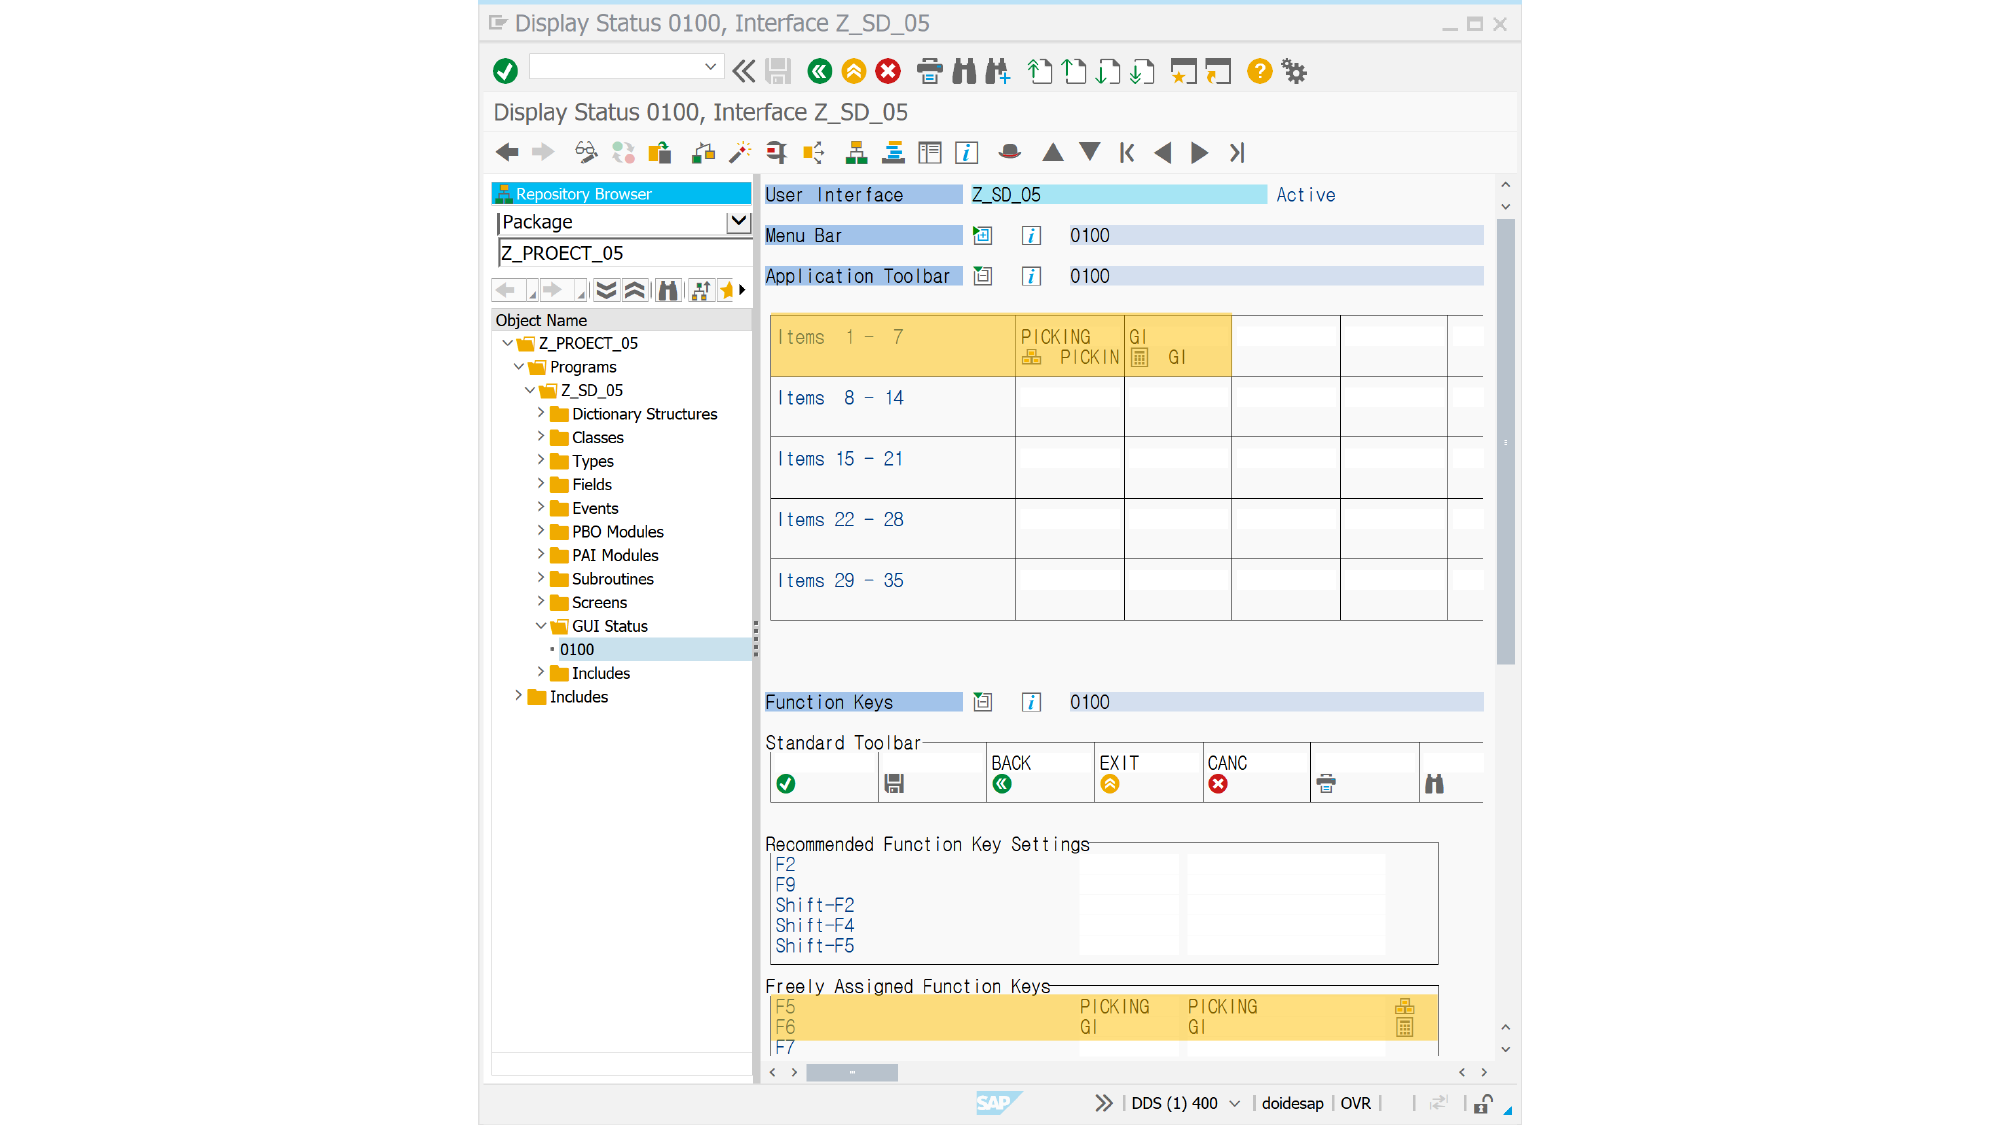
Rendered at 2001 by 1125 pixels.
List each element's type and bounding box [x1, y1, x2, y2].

picture [478, 0, 1522, 1125]
